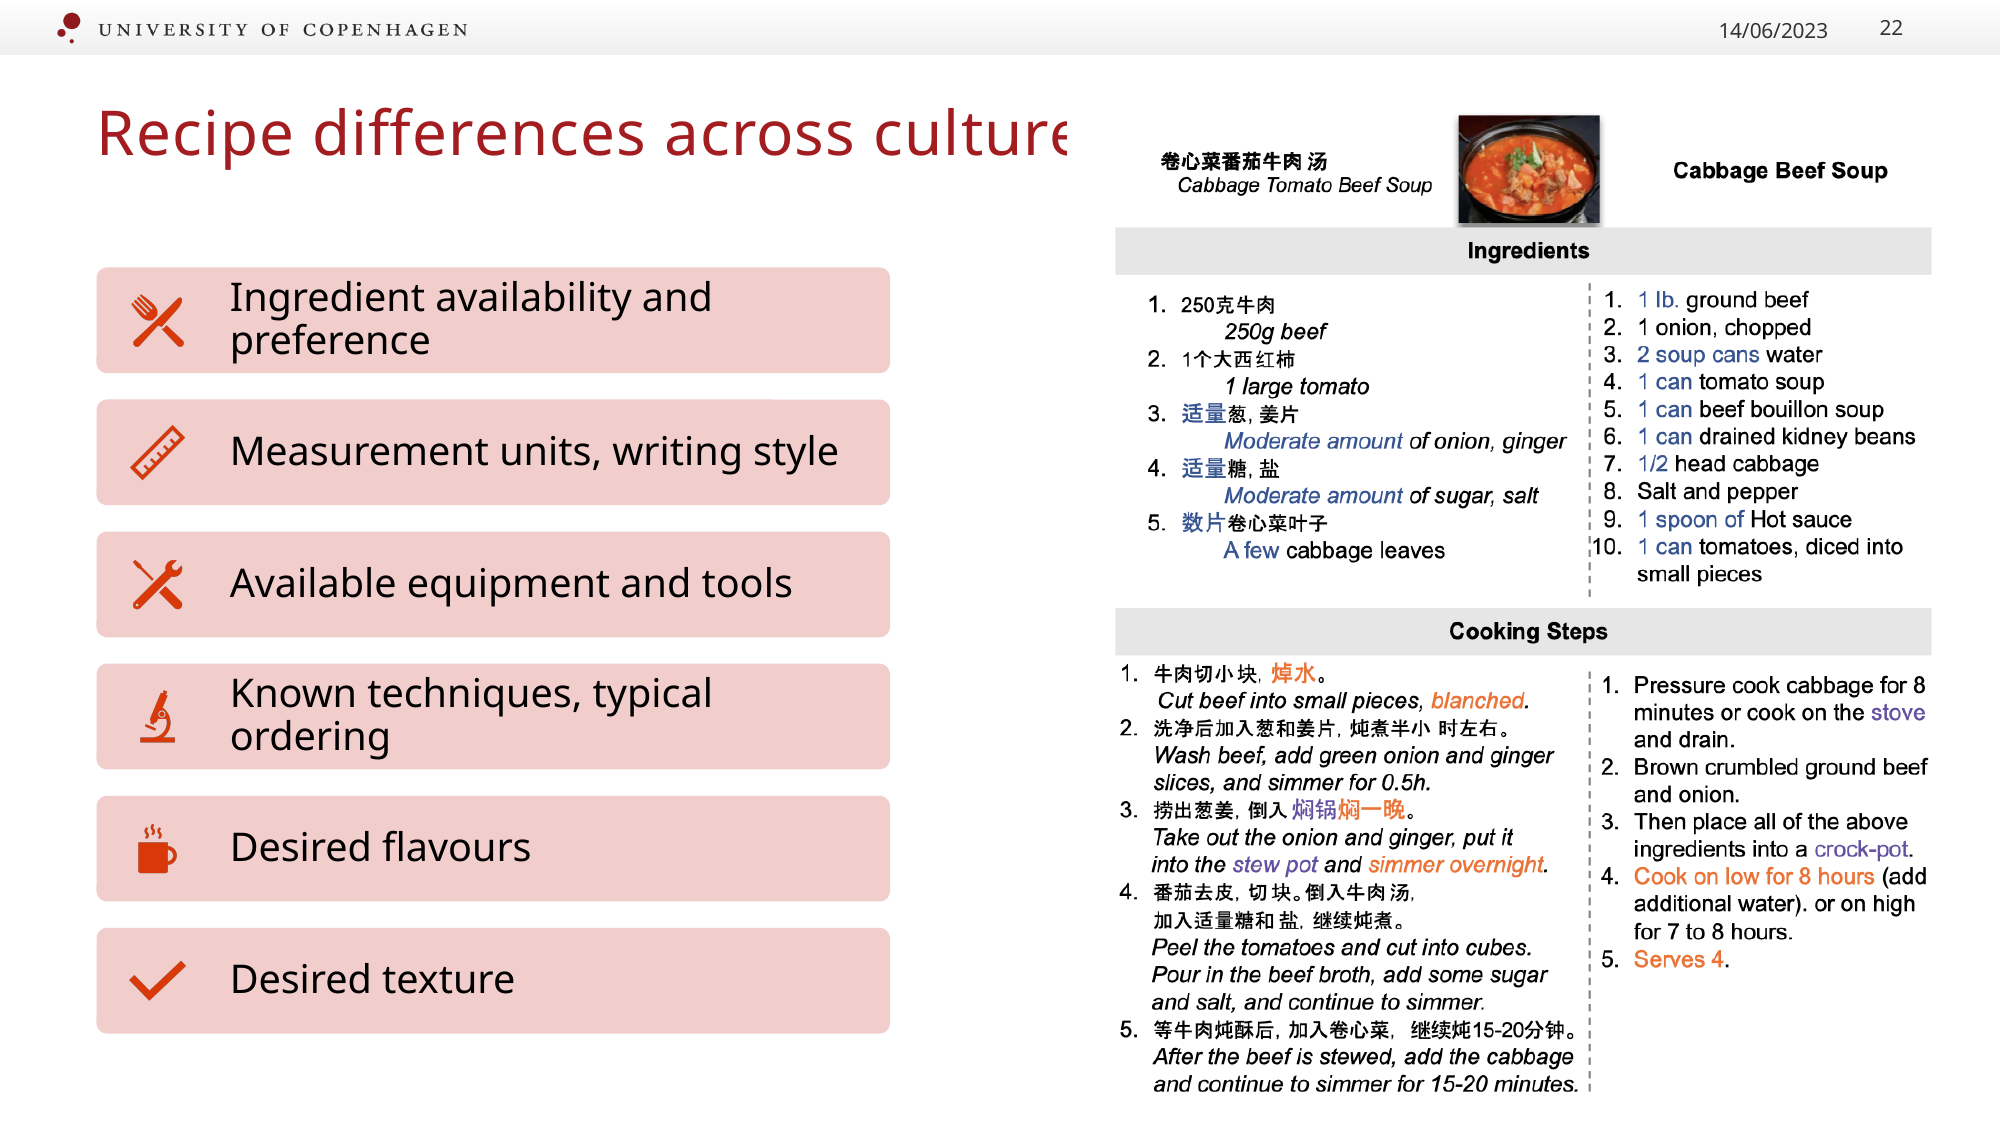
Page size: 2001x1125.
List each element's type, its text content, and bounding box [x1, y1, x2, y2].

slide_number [1694, 14, 1829, 43]
picture [92, 15, 475, 42]
picture [1067, 101, 1959, 1112]
slide_number 22 [1840, 14, 1904, 43]
title Recipe differences across cultures [96, 101, 1067, 244]
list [96, 267, 890, 1034]
